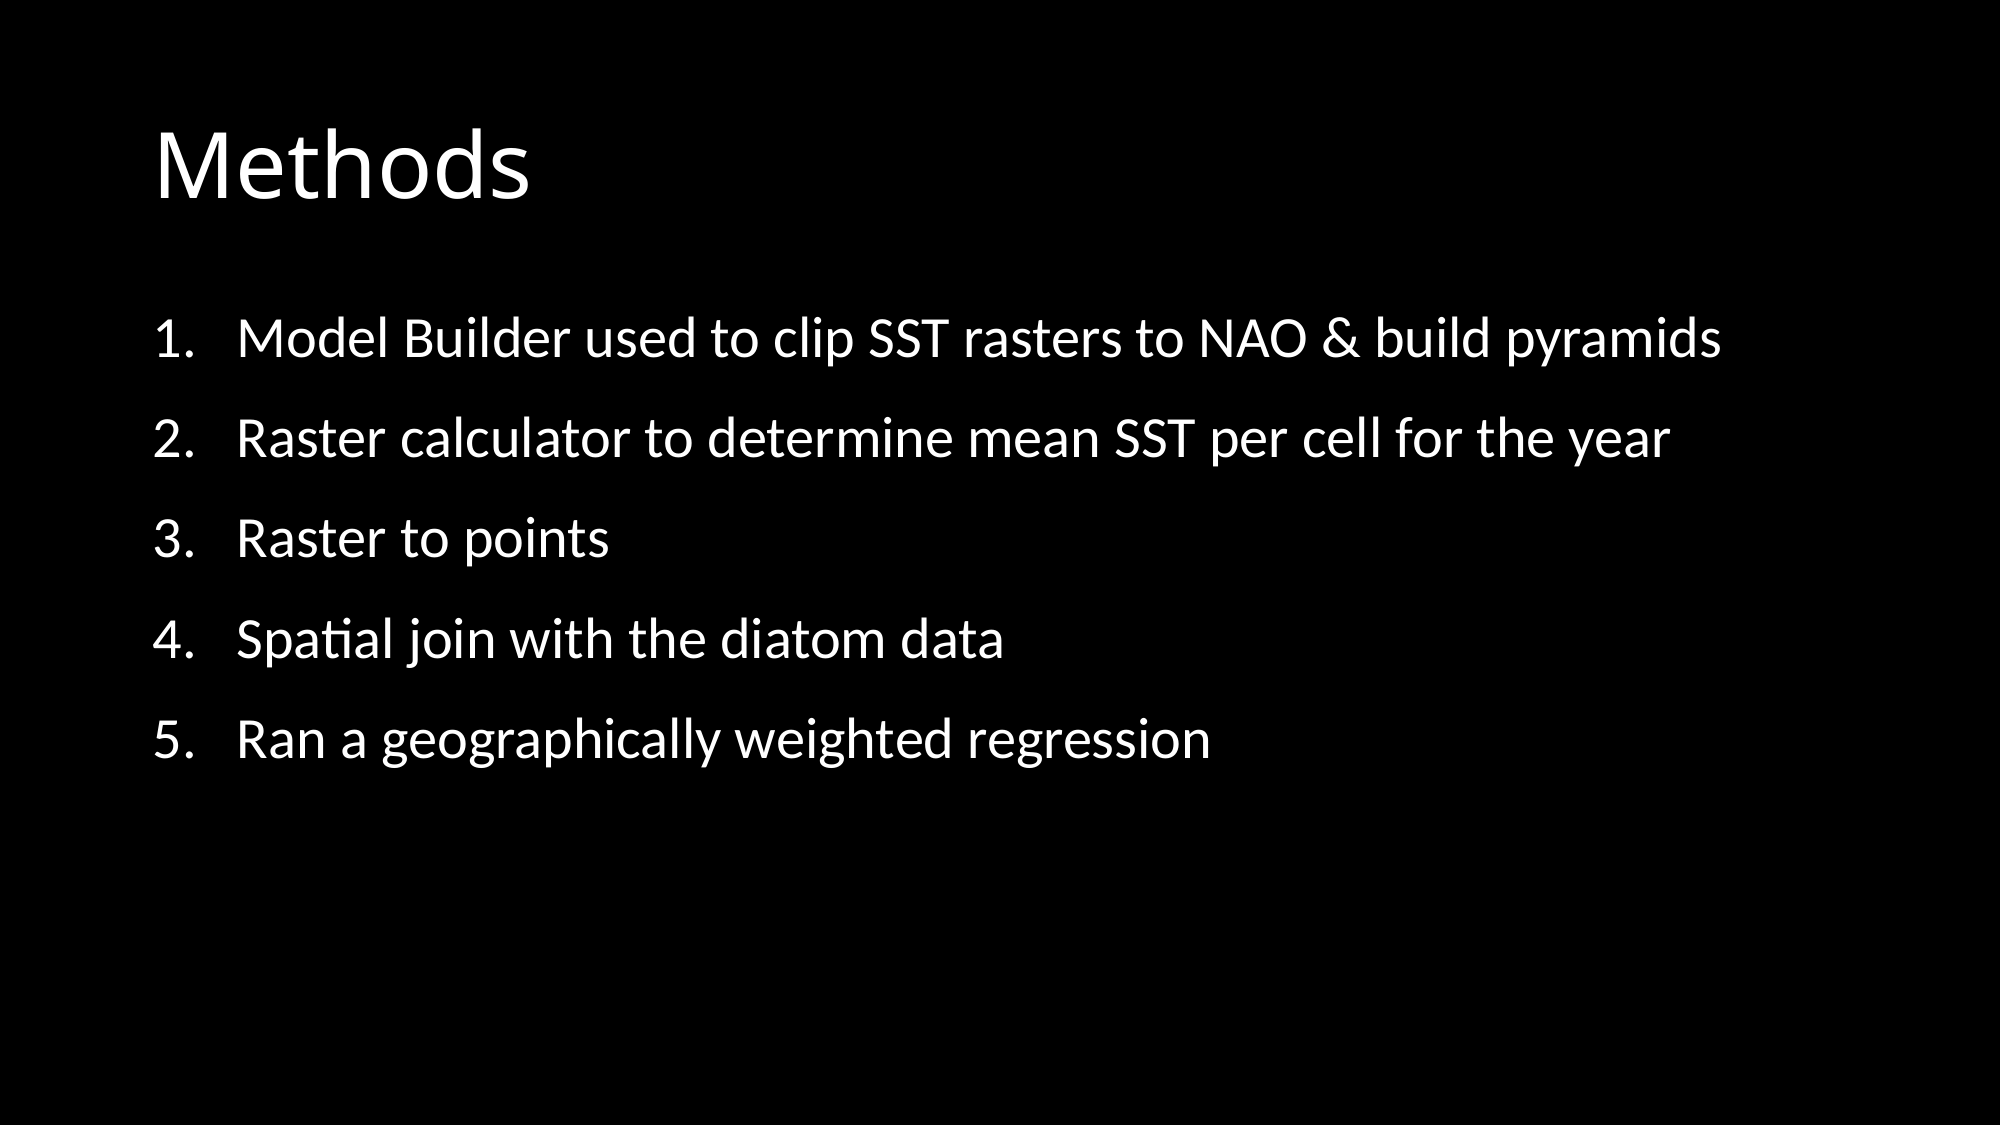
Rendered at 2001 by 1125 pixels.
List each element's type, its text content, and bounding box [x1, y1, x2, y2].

list Model Builder used to clip SST rasters to NAO & build pyramids Raster calculator to determine mean SST per cell for the year Raster to points Spatial join with the diatom data Ran a geographically weighted regression [137, 299, 1863, 1014]
title Methods [137, 59, 1863, 278]
